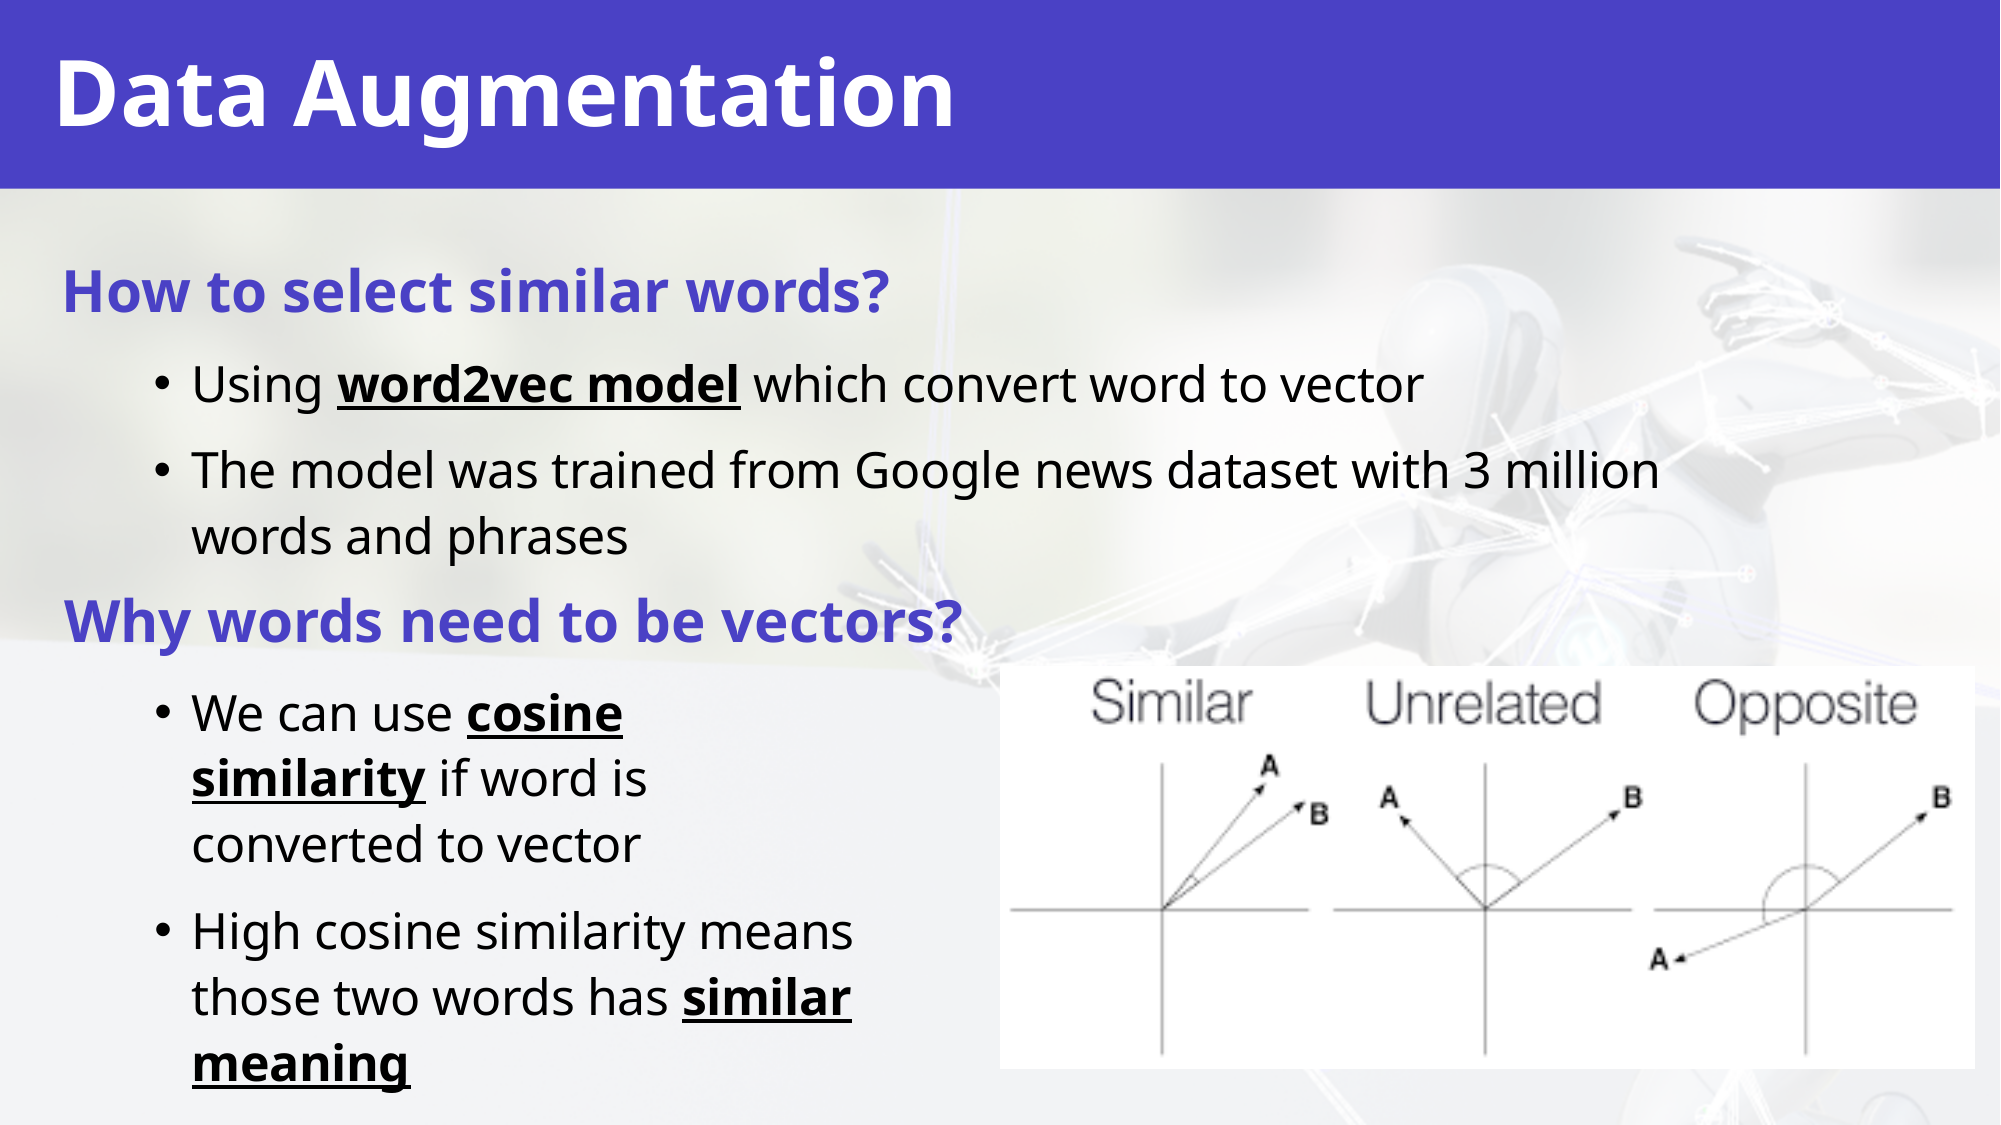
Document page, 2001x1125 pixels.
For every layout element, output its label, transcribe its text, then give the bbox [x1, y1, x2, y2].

text_box We can use cosine similarity if word is converted to vector High cosine similarity means those two words has similar meaning [139, 667, 877, 845]
title Data Augmentation [37, 26, 1584, 153]
text_box Using word2vec model which convert word to vector The model was trained from Google news dataset with 3 million words and phrases [138, 338, 1718, 515]
text_box Why words need to be vectors? [49, 576, 1148, 662]
text_box How to select similar words? [46, 246, 978, 332]
picture [1000, 666, 1976, 1069]
